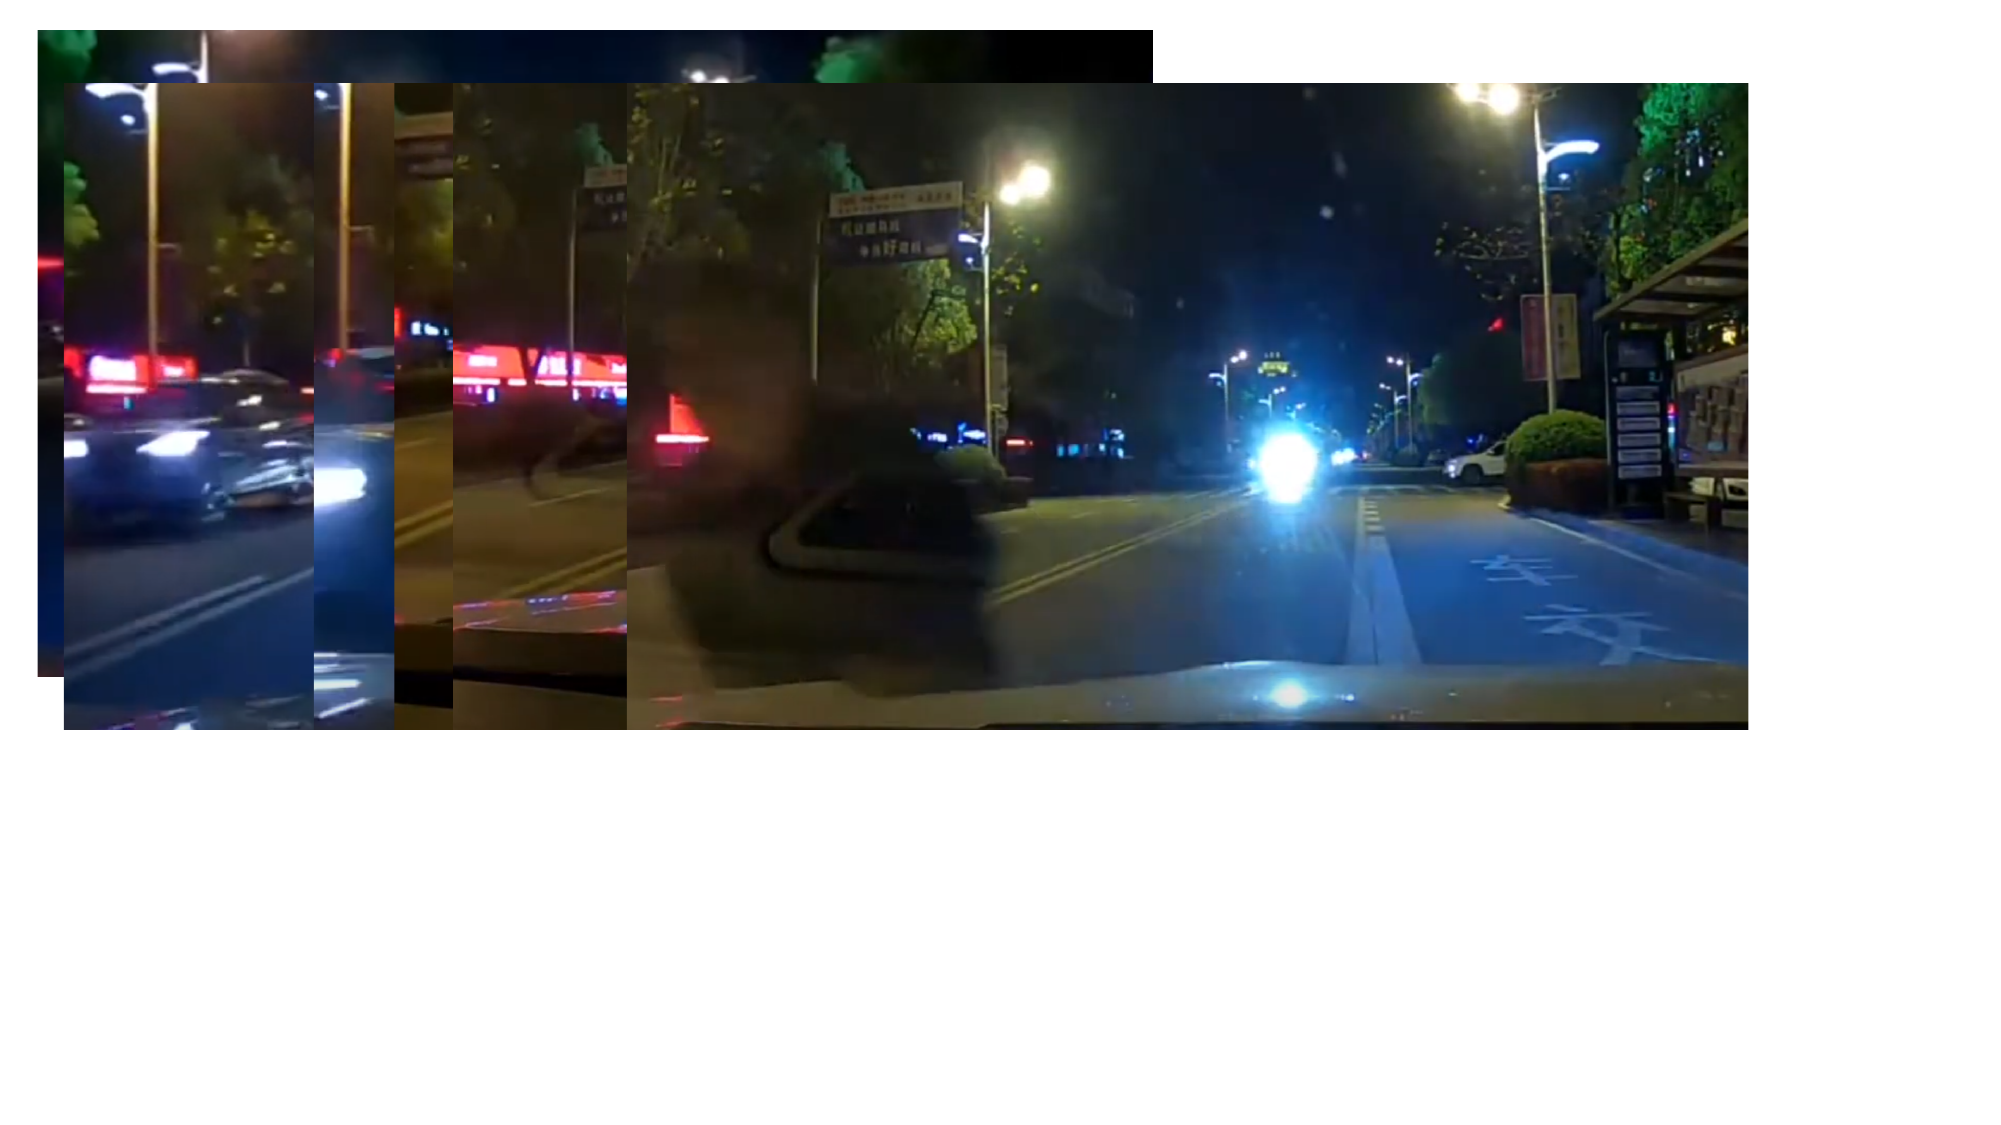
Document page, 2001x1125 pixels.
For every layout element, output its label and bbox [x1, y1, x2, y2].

picture [37, 30, 1749, 730]
